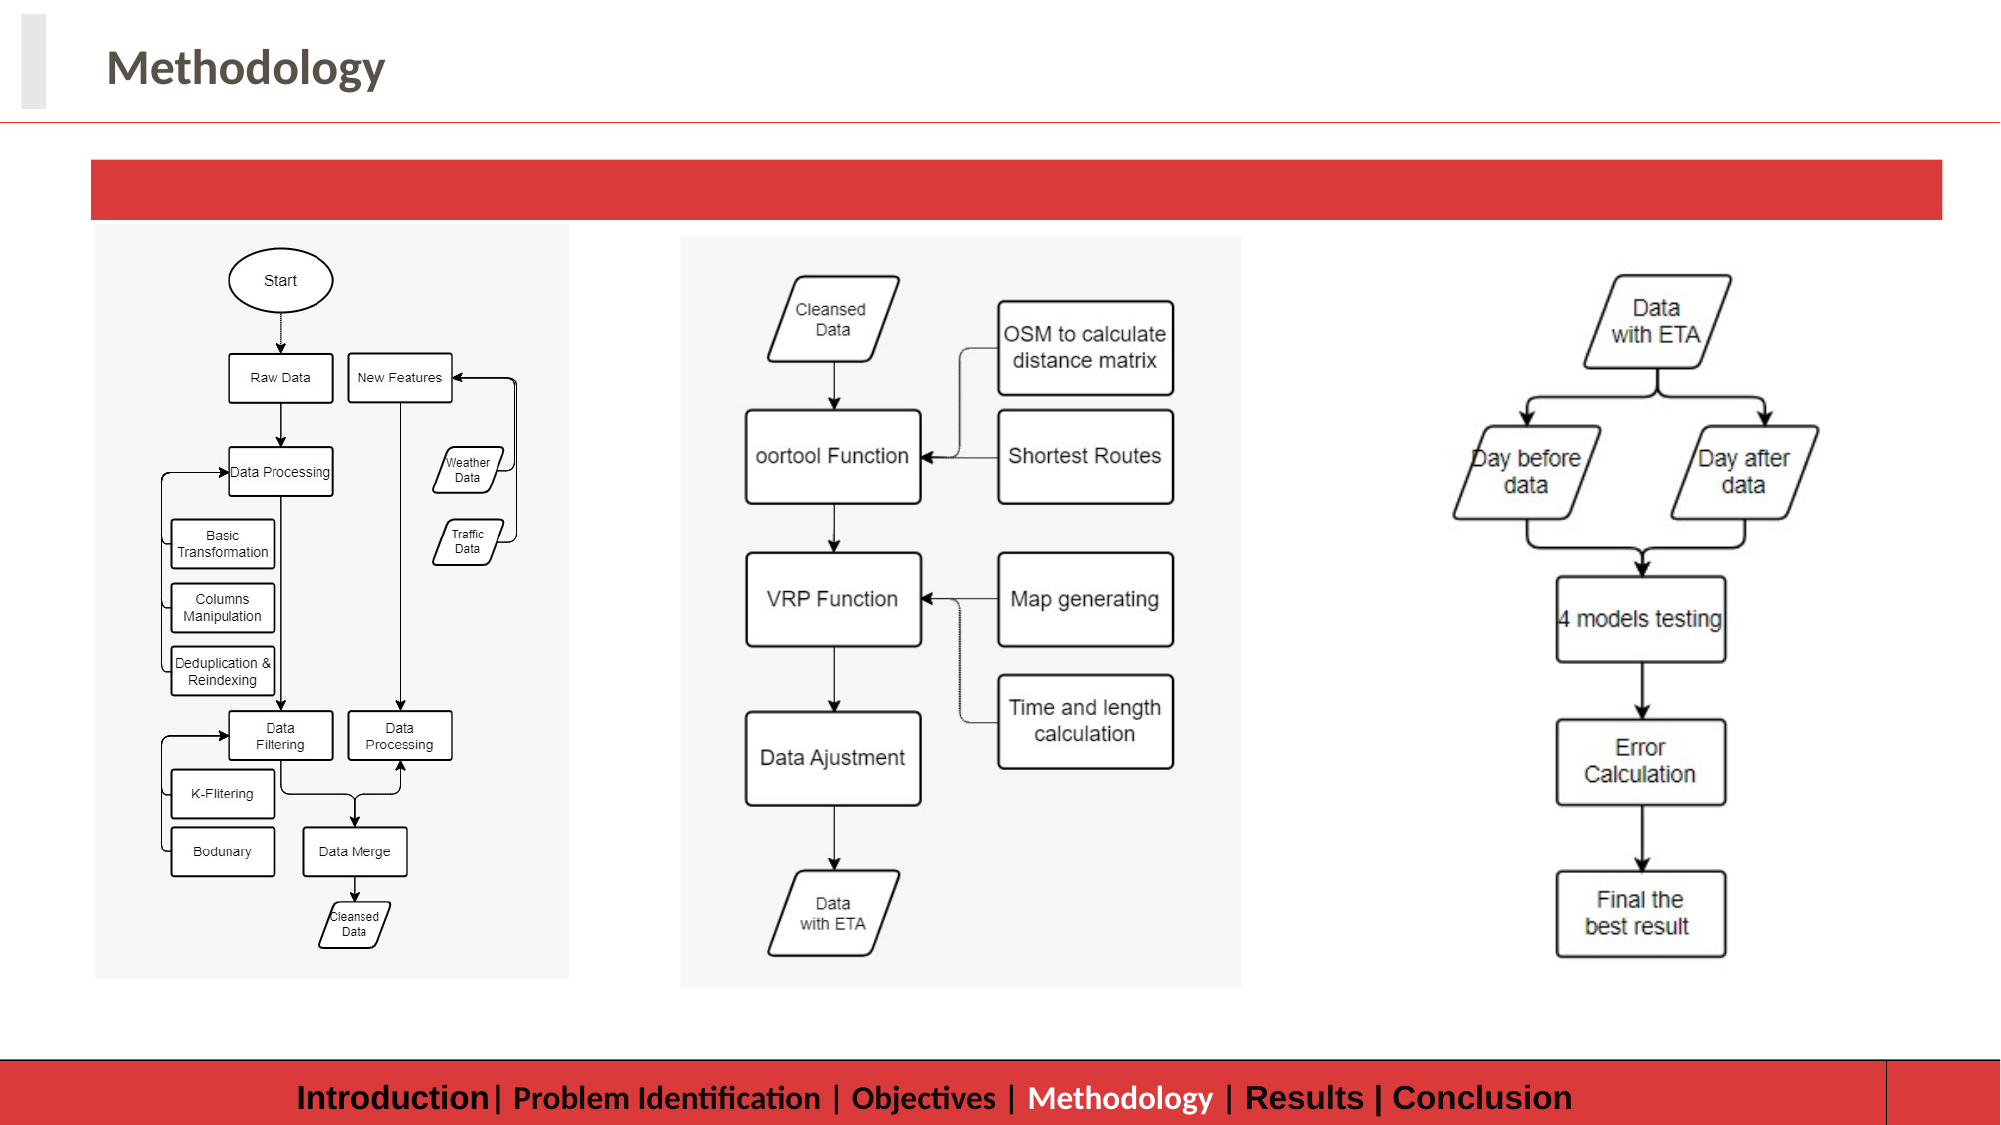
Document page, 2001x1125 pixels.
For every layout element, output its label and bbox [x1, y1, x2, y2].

picture [1420, 236, 1850, 990]
picture [680, 236, 1242, 989]
picture [94, 224, 570, 979]
